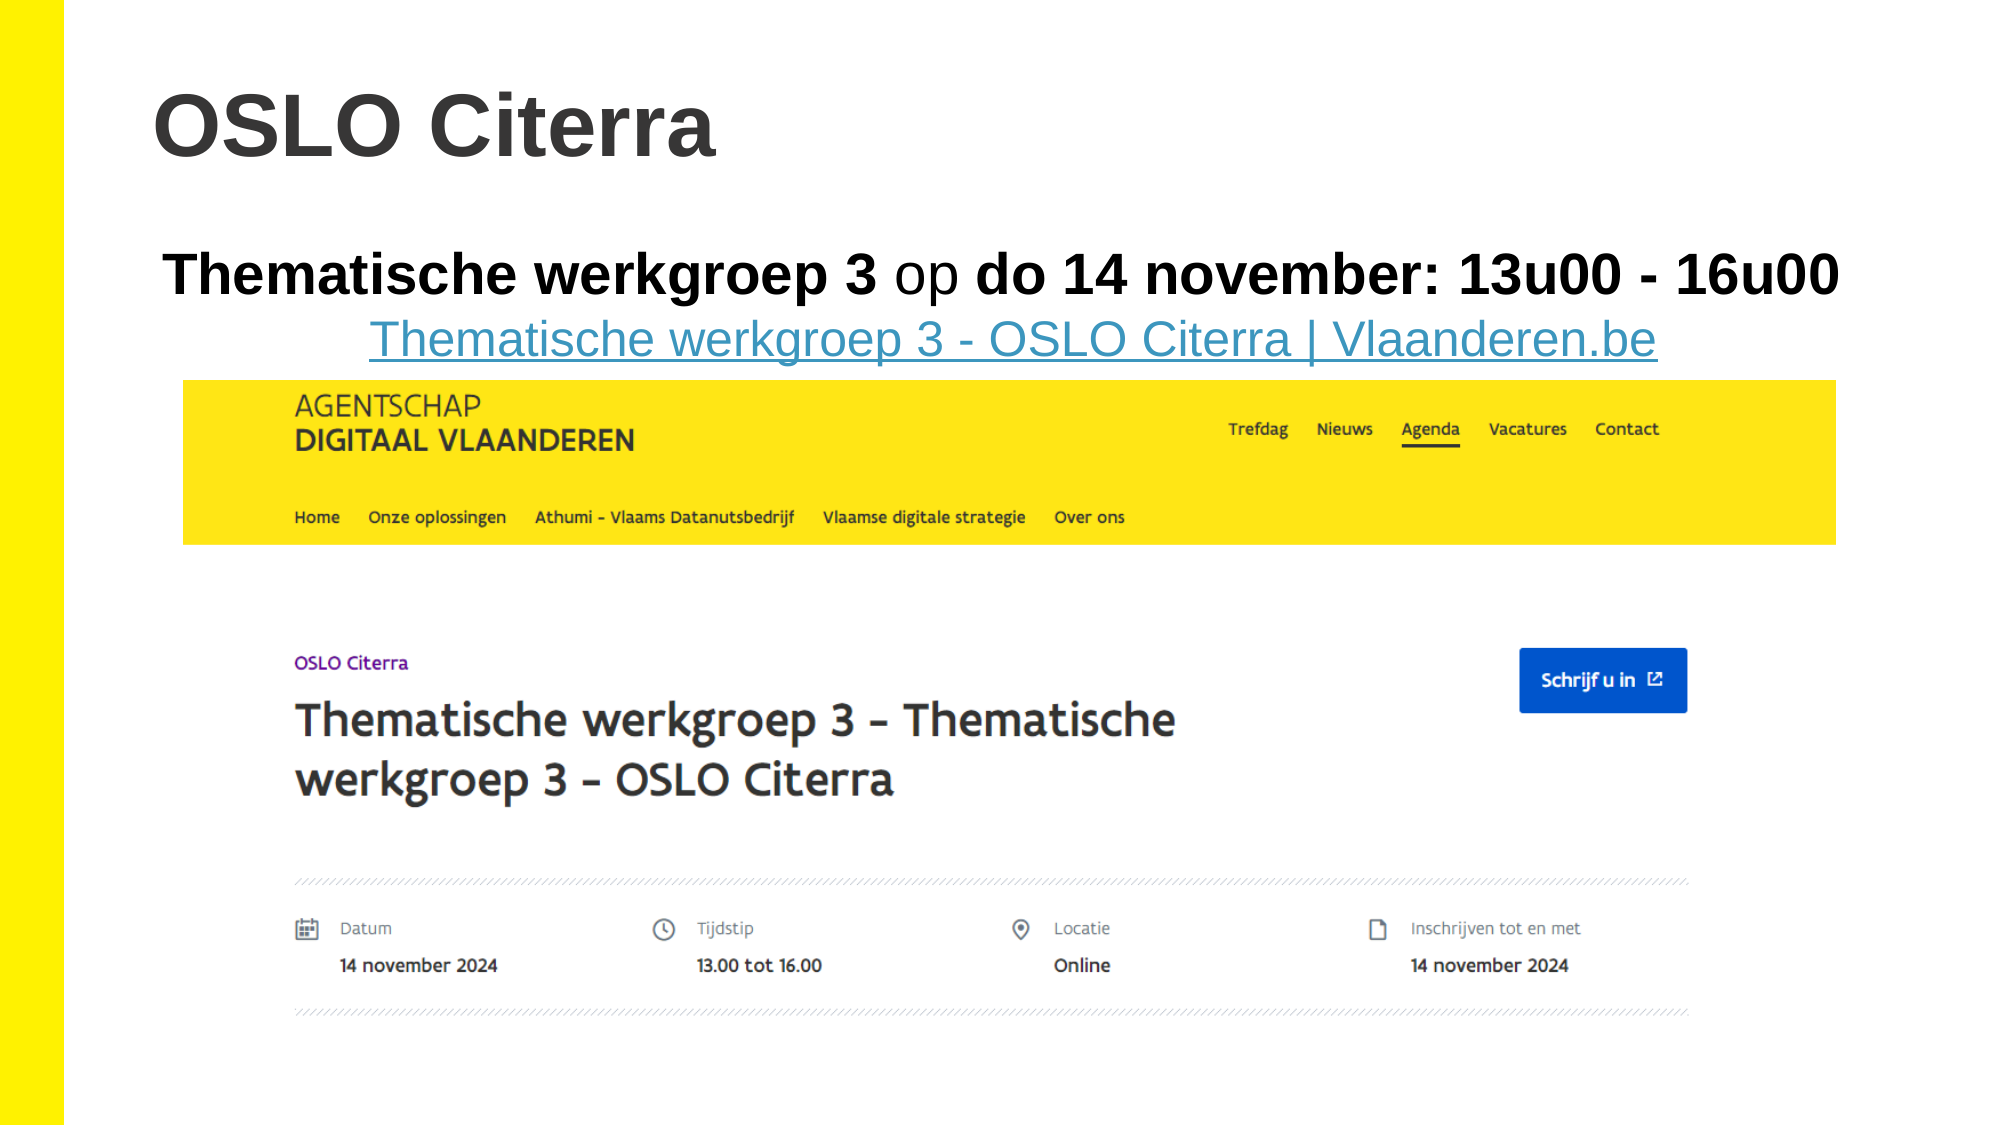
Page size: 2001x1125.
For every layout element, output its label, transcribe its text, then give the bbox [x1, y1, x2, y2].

text_box Thematische werkgroep 3 op do 14 november: 13u00 - 16u00 Thematische werkgroep 3 - OSLO Citerra | Vlaanderen.be [147, 228, 1881, 430]
picture [182, 380, 1836, 1050]
text_box OSLO Citerra [137, 59, 1863, 222]
